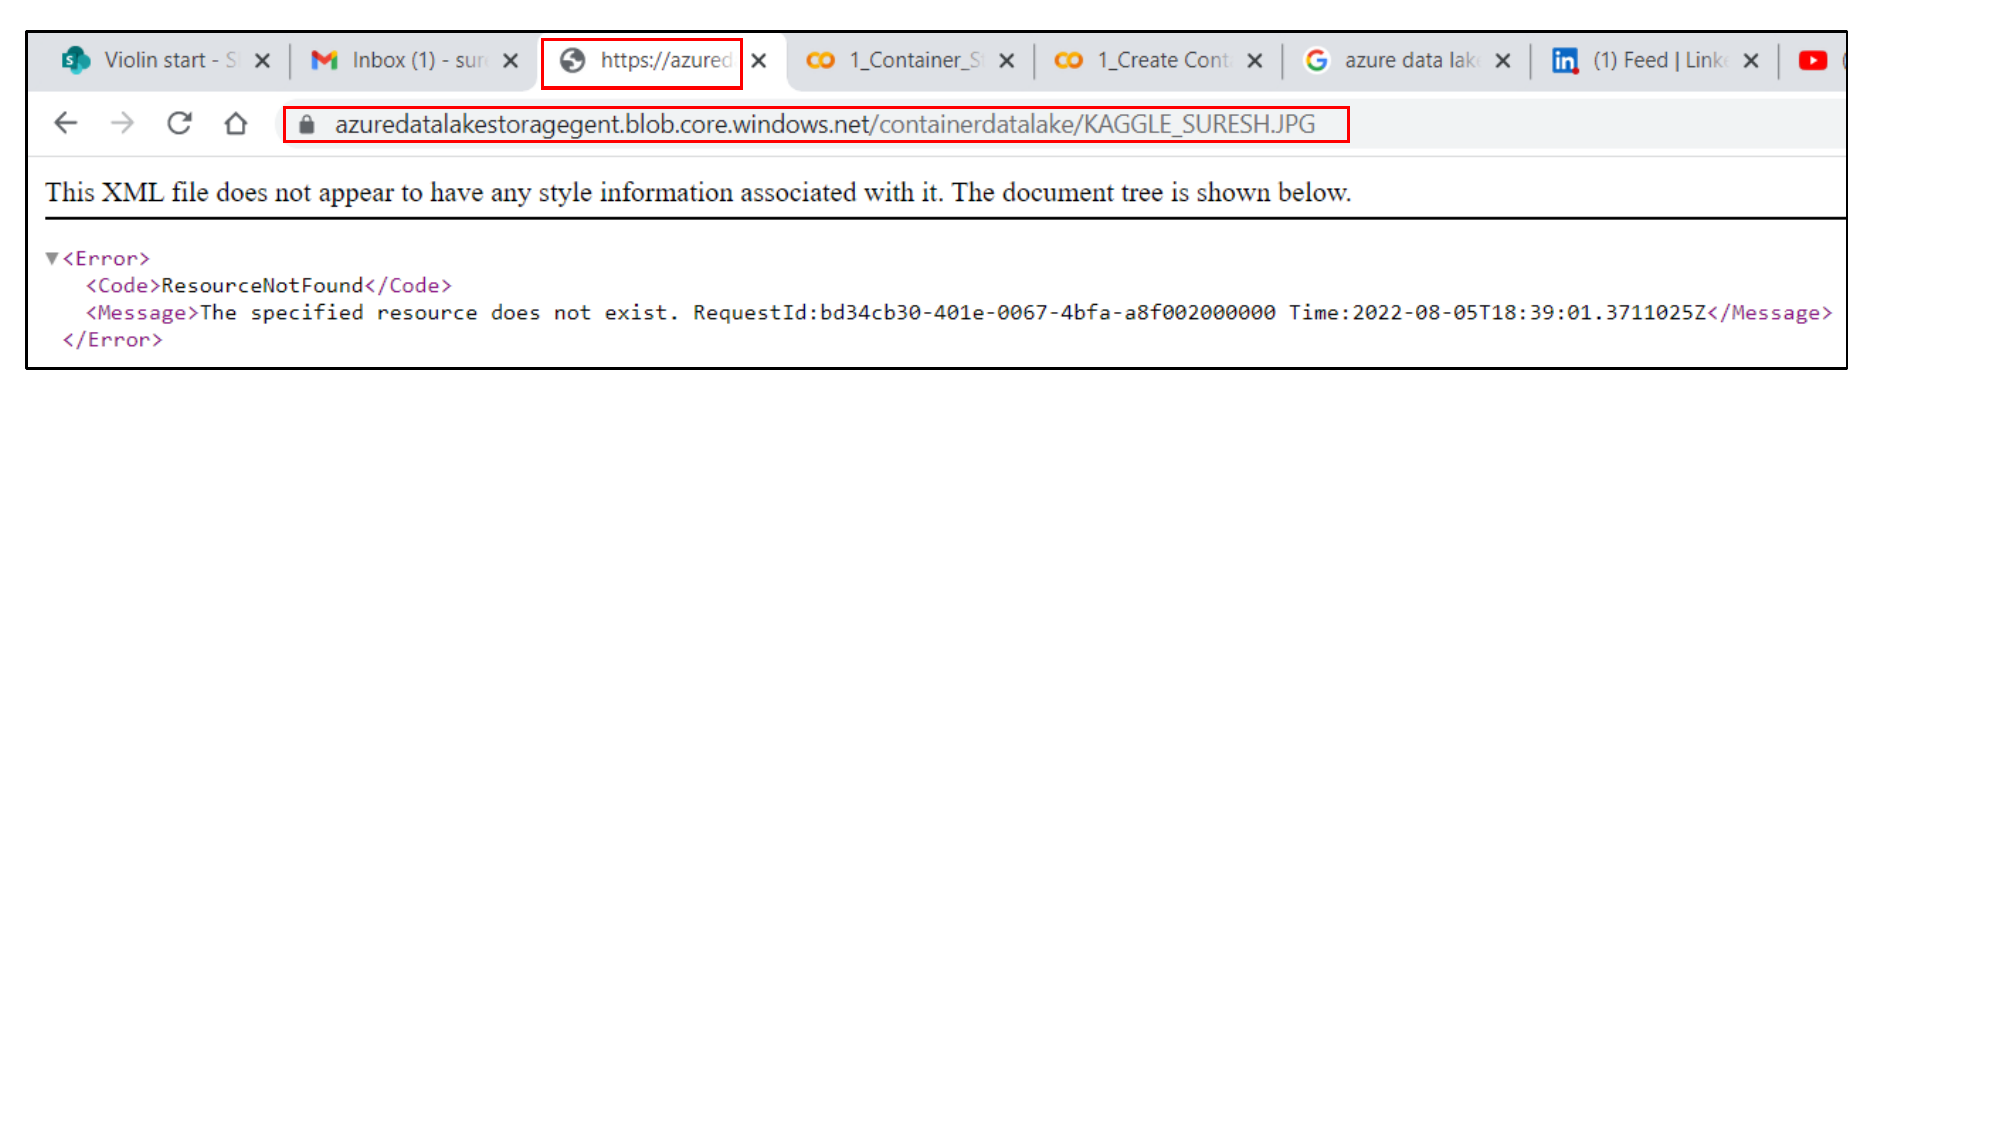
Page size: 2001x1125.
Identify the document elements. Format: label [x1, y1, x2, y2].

picture [27, 32, 1846, 368]
